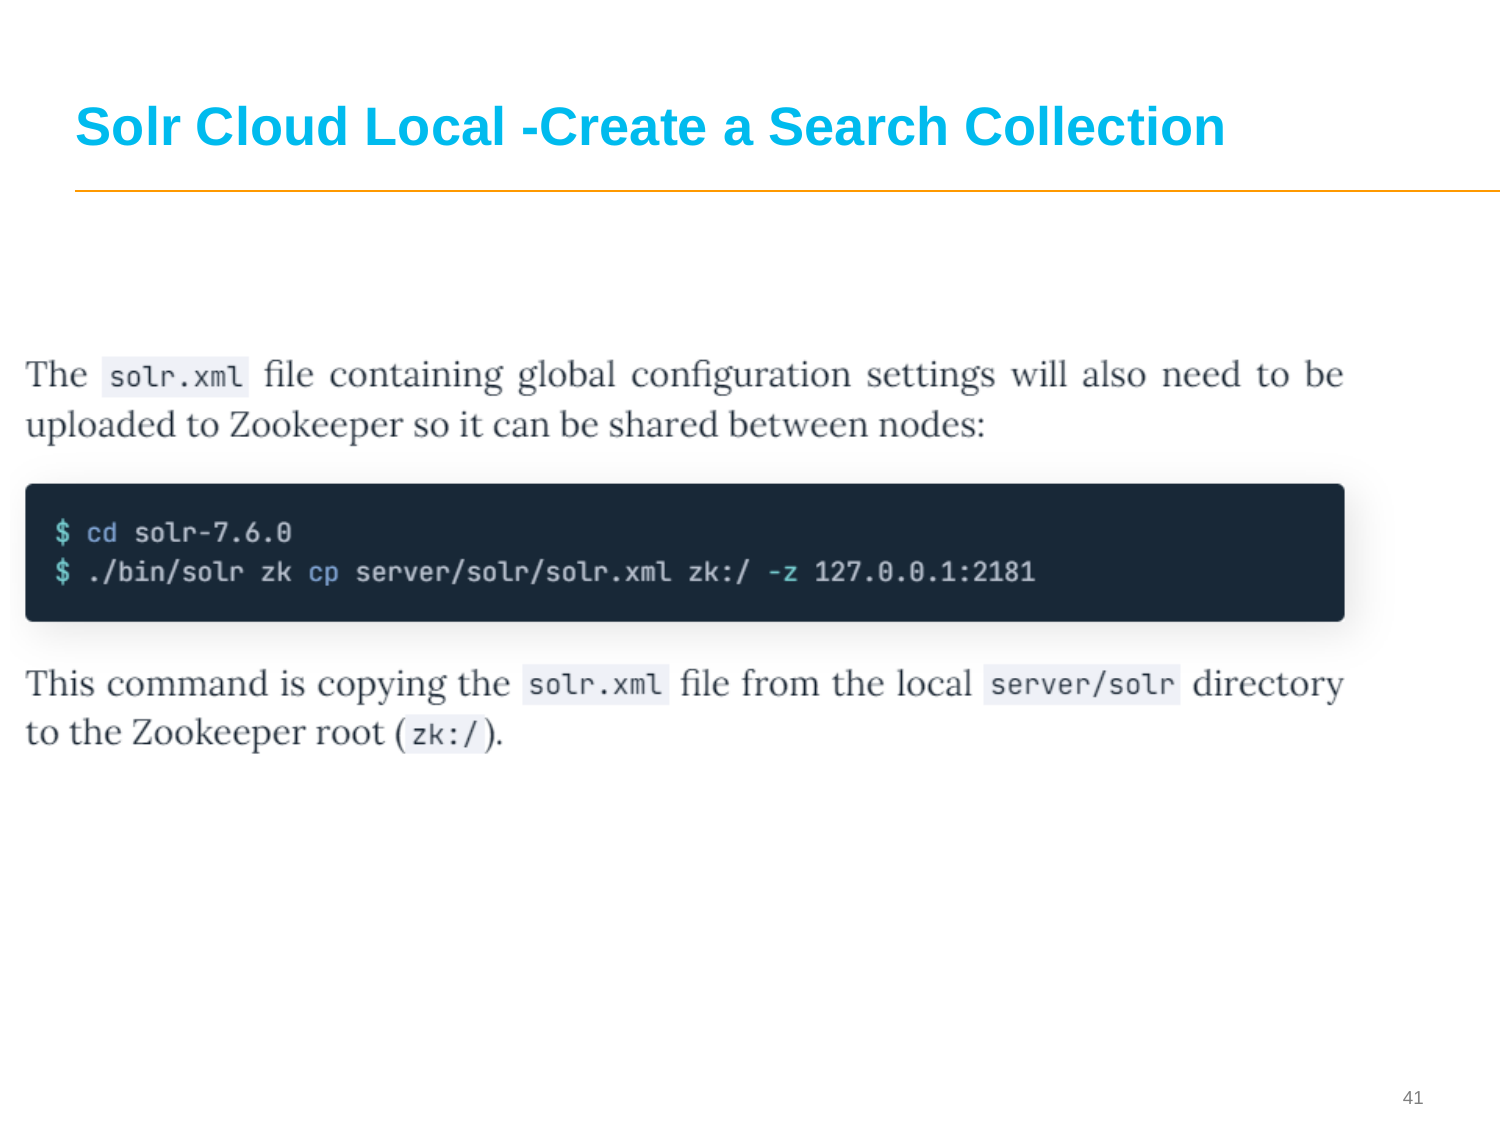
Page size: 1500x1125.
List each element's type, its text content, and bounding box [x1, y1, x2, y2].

picture [10, 349, 1485, 790]
title Solr Cloud Local -Create a Search Collection [75, 27, 1422, 157]
